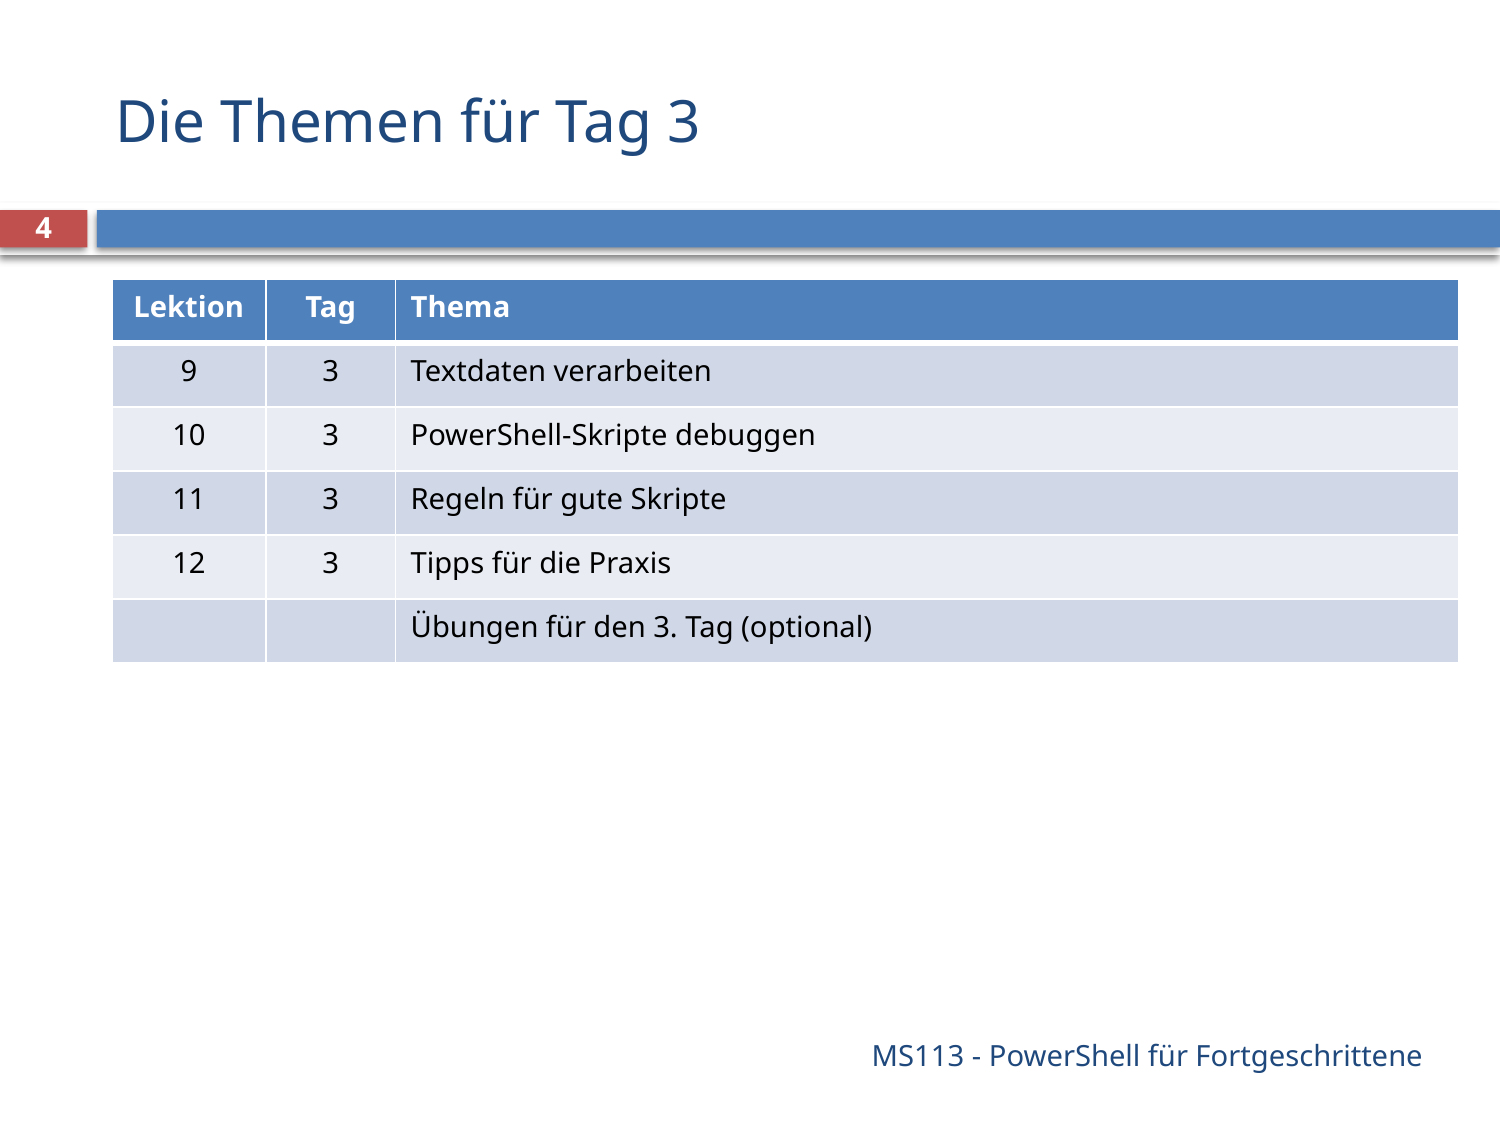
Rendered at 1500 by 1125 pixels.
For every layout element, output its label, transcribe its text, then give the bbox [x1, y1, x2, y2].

table_cell 12 [113, 536, 265, 598]
table_cell PowerShell-Skripte debuggen [396, 408, 1458, 470]
table_cell 3 [267, 346, 395, 406]
slide_number 4 [0, 208, 88, 249]
table_cell 11 [113, 472, 265, 534]
table_cell 3 [267, 408, 395, 470]
table_cell Regeln für gute Skripte [396, 472, 1458, 534]
table_cell 3 [267, 472, 395, 534]
table_cell 3 [267, 536, 395, 598]
table_cell 9 [113, 346, 265, 406]
table_cell Übungen für den 3. Tag (optional) [396, 600, 1458, 662]
footer MS113 - PowerShell für Fortgeschrittene [99, 1024, 1438, 1085]
table_cell Tipps für die Praxis [396, 536, 1458, 598]
table_header Tag [267, 280, 395, 340]
table_cell [267, 600, 395, 662]
title Die Themen für Tag 3 [100, 37, 1438, 200]
table_cell 10 [113, 408, 265, 470]
table_cell Textdaten verarbeiten [396, 346, 1458, 406]
table_header Thema [396, 280, 1458, 340]
table_cell [113, 600, 265, 662]
table_header Lektion [113, 280, 265, 340]
